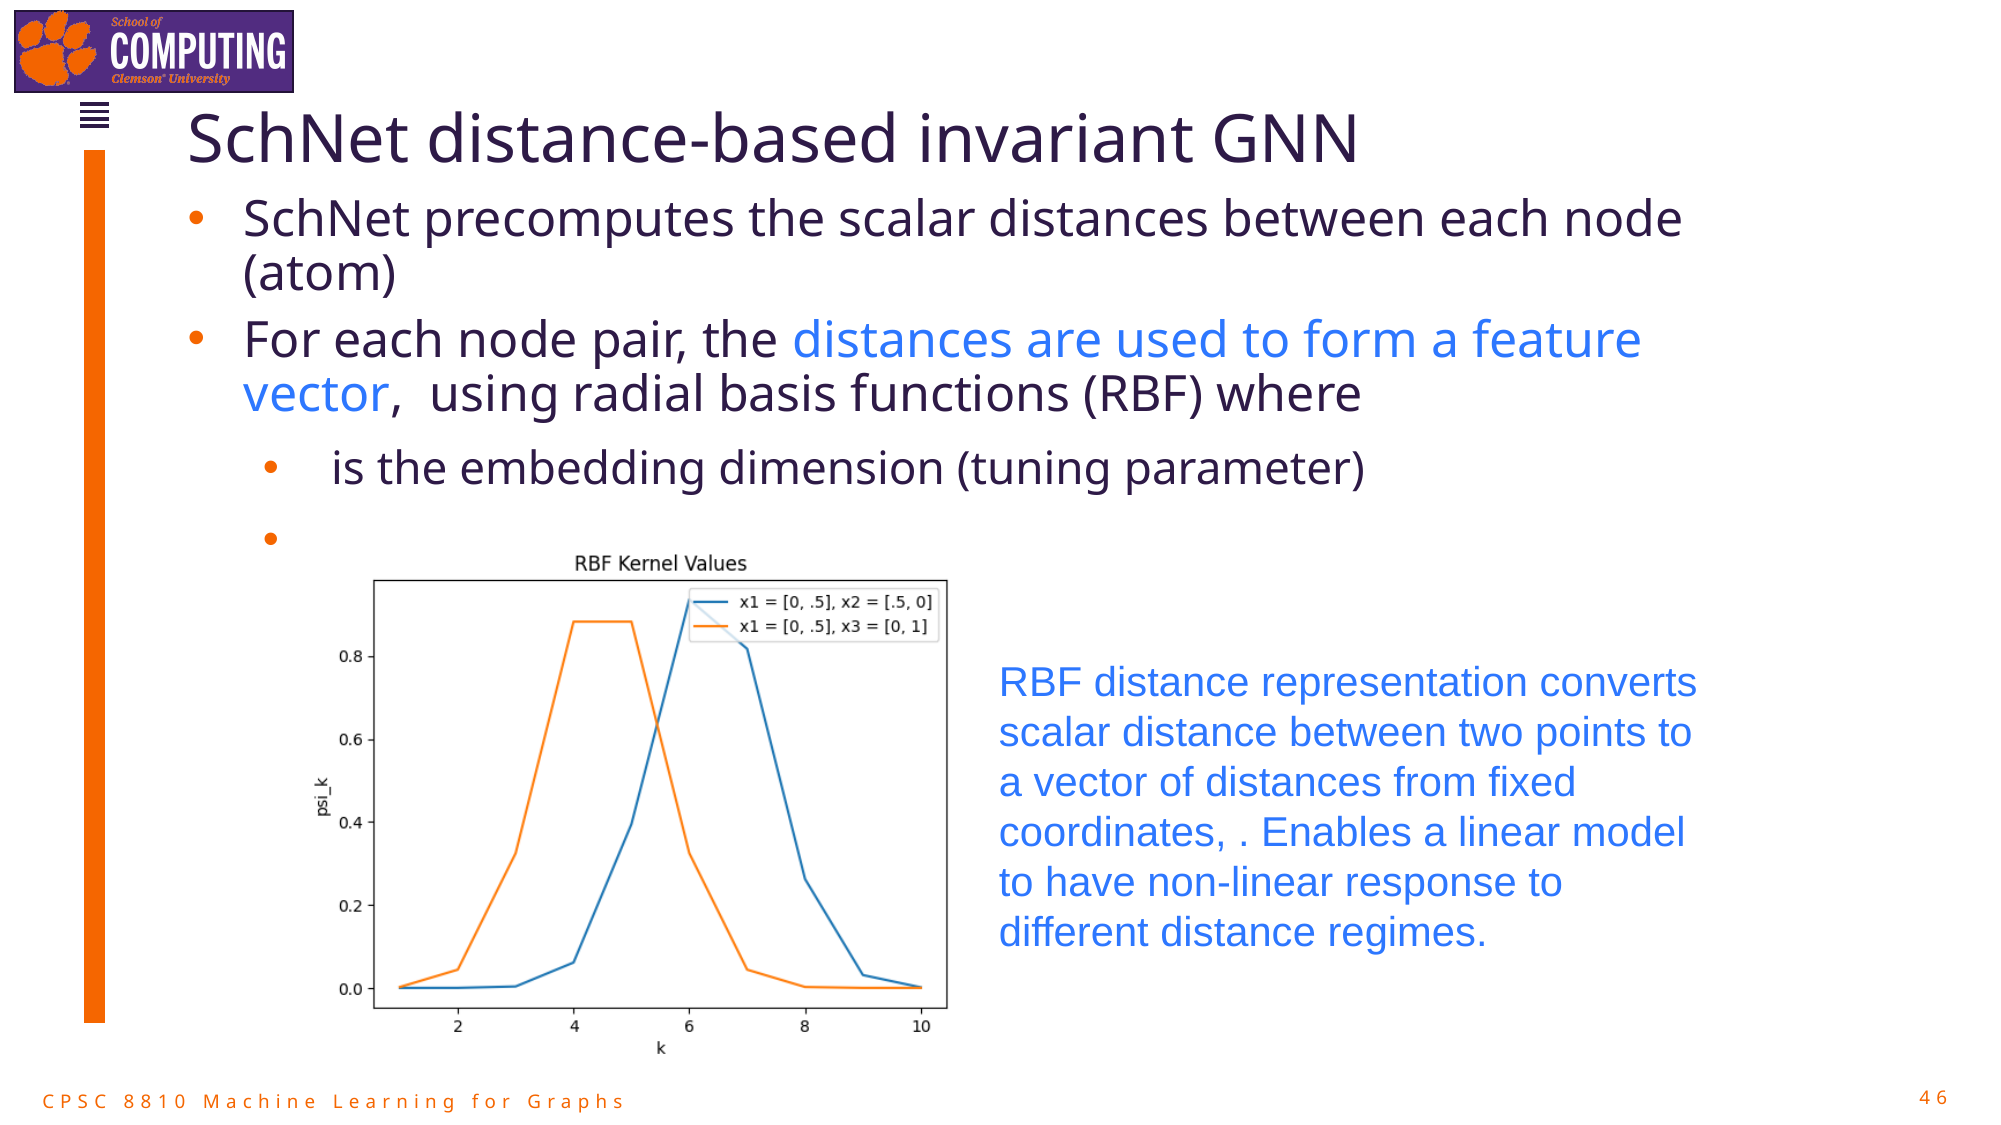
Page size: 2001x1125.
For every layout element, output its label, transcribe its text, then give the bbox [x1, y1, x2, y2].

title SchNet distance-based invariant GNN [187, 104, 1913, 178]
picture [303, 543, 958, 1069]
picture [18, 10, 285, 86]
